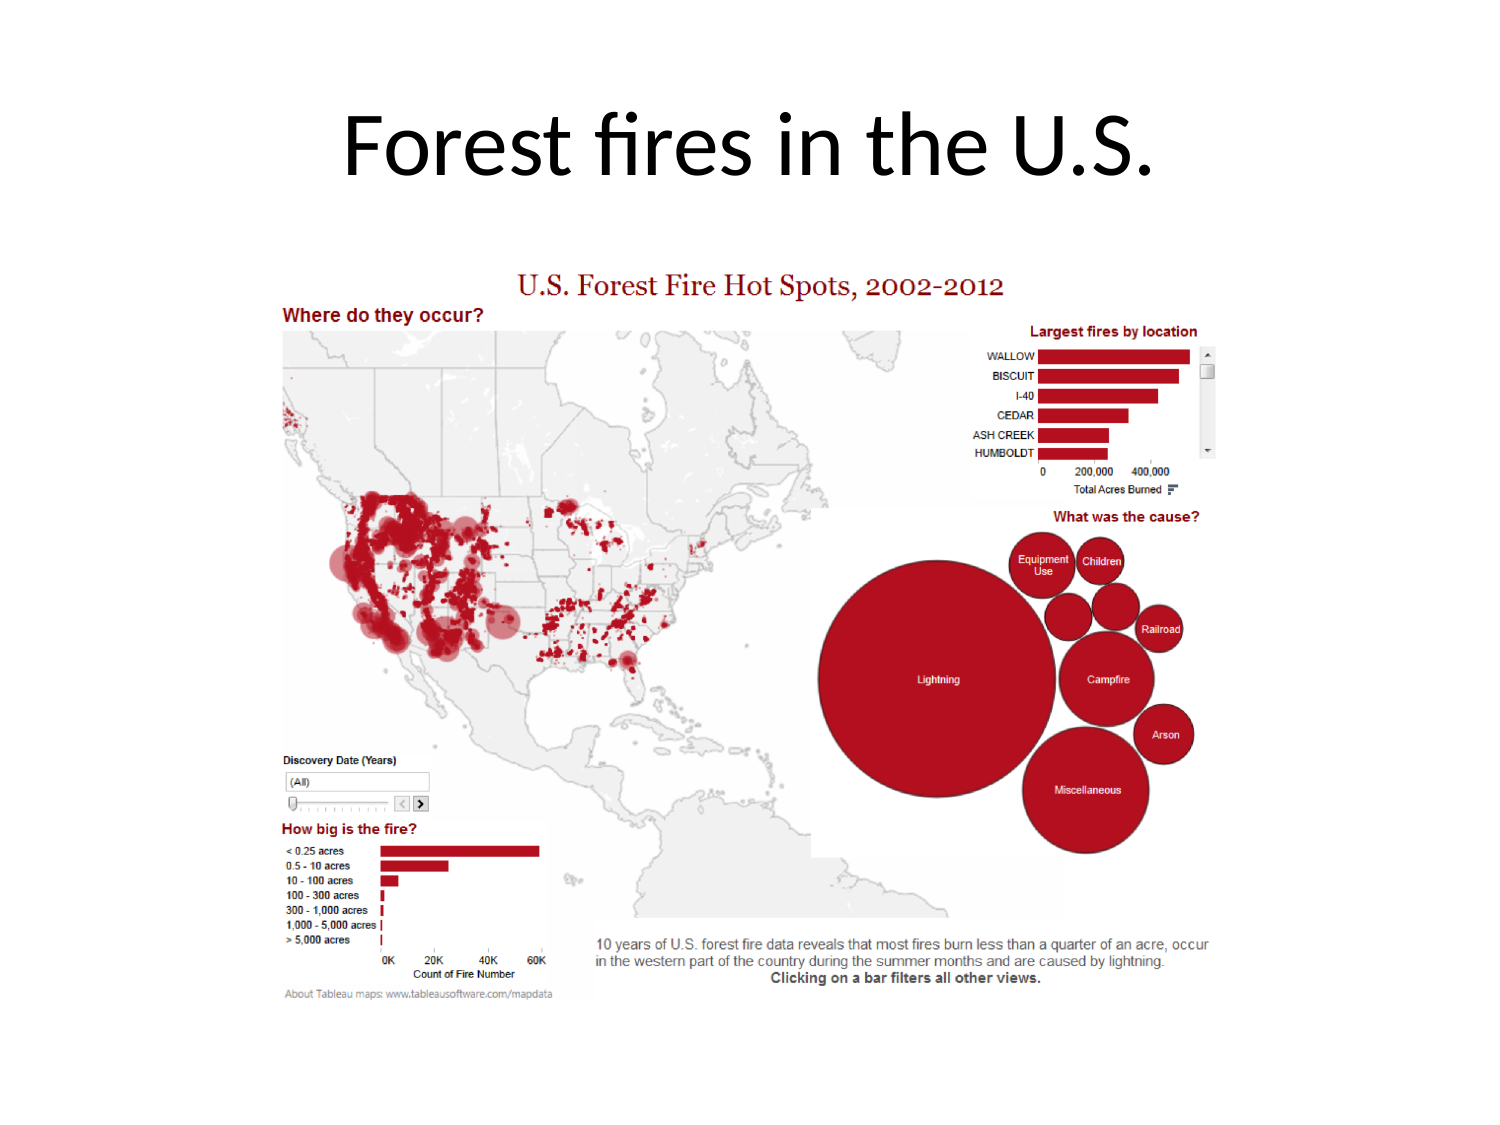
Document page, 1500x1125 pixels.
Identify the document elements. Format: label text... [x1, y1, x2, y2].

title Forest fires in the U.S. [75, 45, 1425, 233]
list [74, 262, 1426, 1006]
